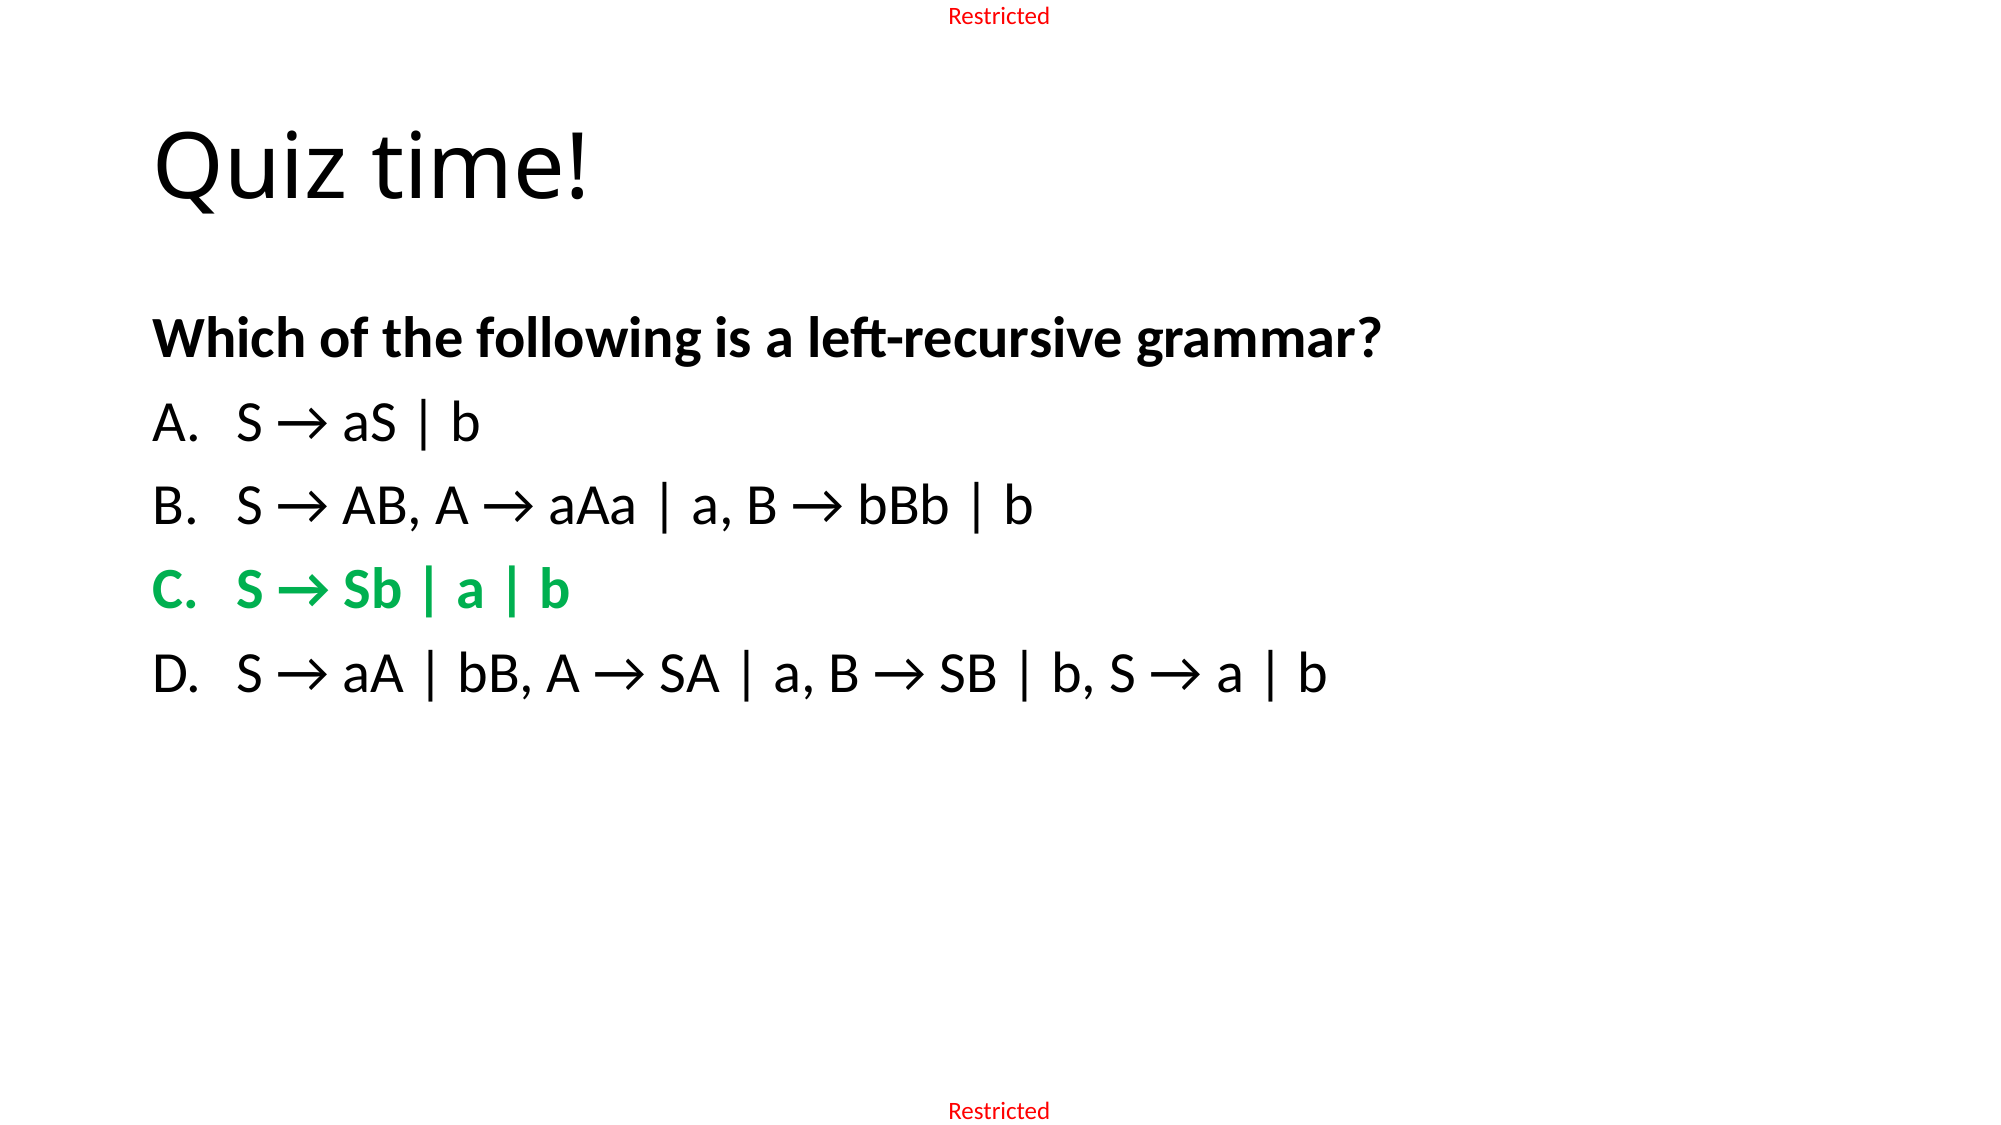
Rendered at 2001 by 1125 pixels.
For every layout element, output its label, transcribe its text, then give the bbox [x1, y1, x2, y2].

list Which of the following is a left-recursive grammar? S → aS | b S → AB, A → aAa | a, B → bBb | b S → Sb | a | b S → aA | bB, A → SA | a, B → SB | b, S → a | b [137, 299, 1863, 1014]
title Quiz time! [137, 59, 1863, 278]
